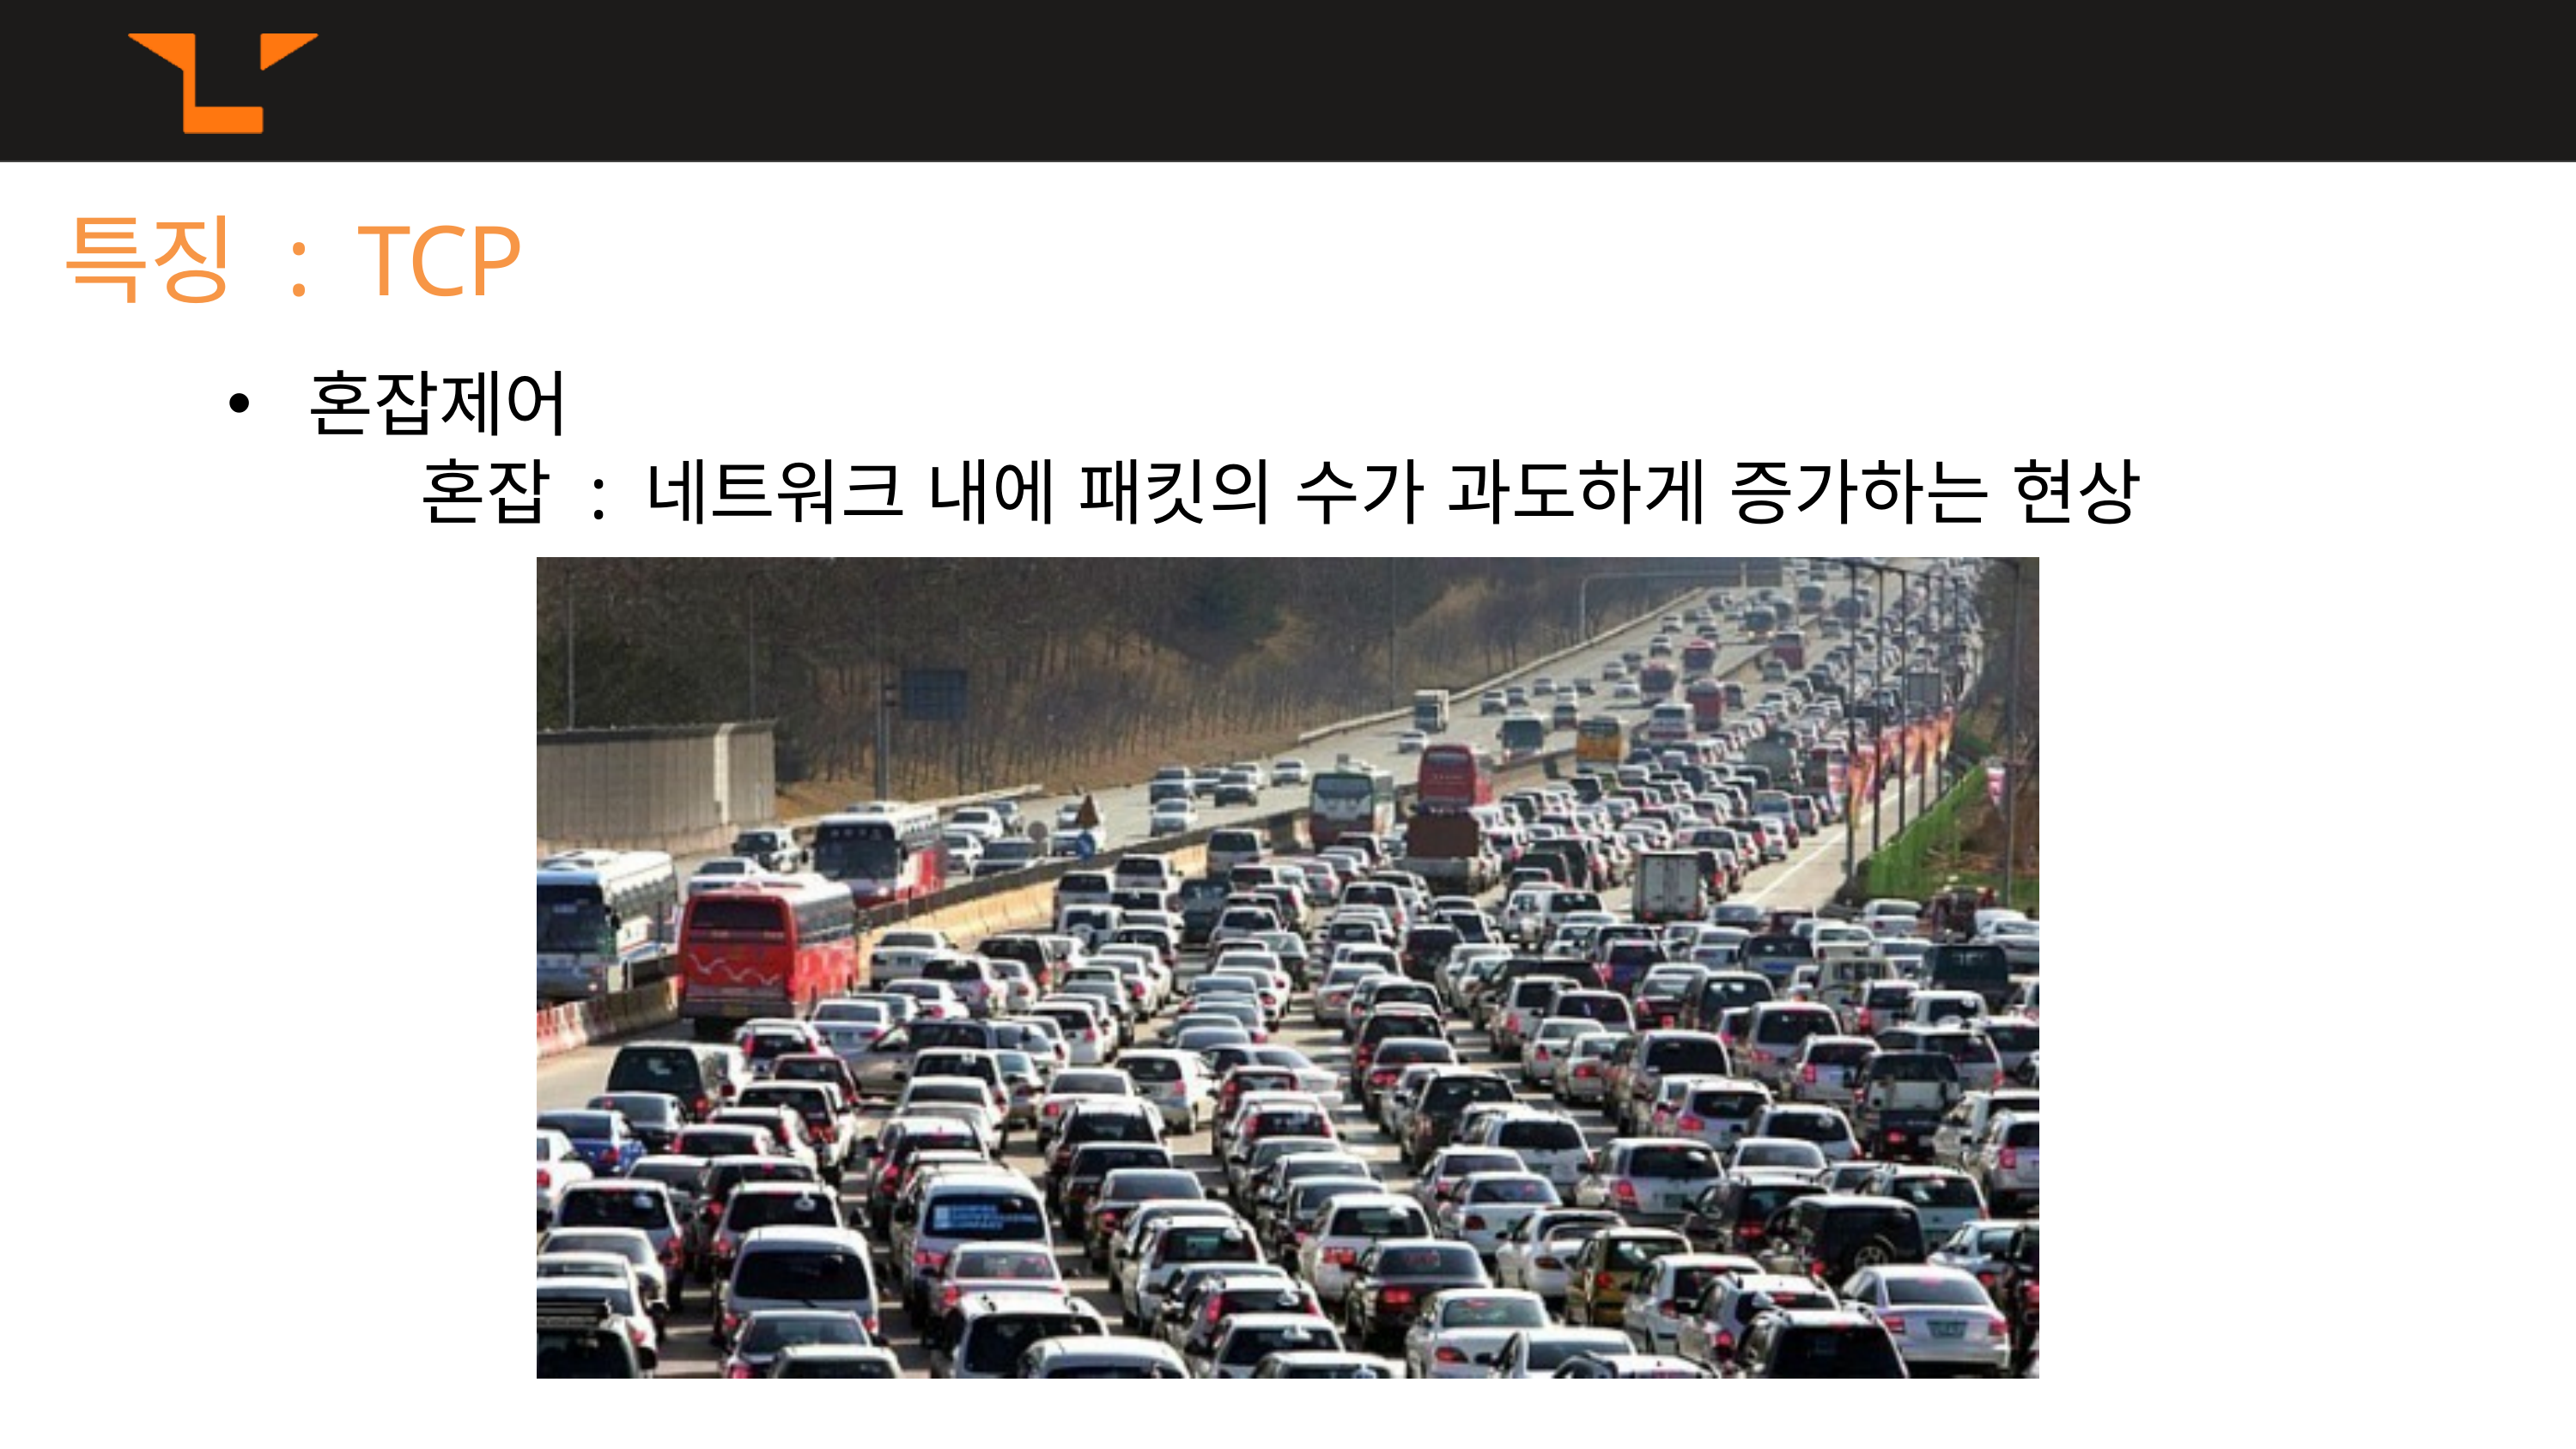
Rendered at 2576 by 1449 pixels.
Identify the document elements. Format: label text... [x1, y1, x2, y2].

text_box 특징 : TCP [49, 192, 1213, 321]
picture [536, 557, 2039, 1379]
text_box 혼잡 : 네트워크 내에 패킷의 수가 과도하게 증가하는 현상 [407, 440, 2576, 540]
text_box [128, 33, 320, 134]
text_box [0, 0, 2576, 162]
text_box 혼잡제어 [215, 310, 2512, 452]
